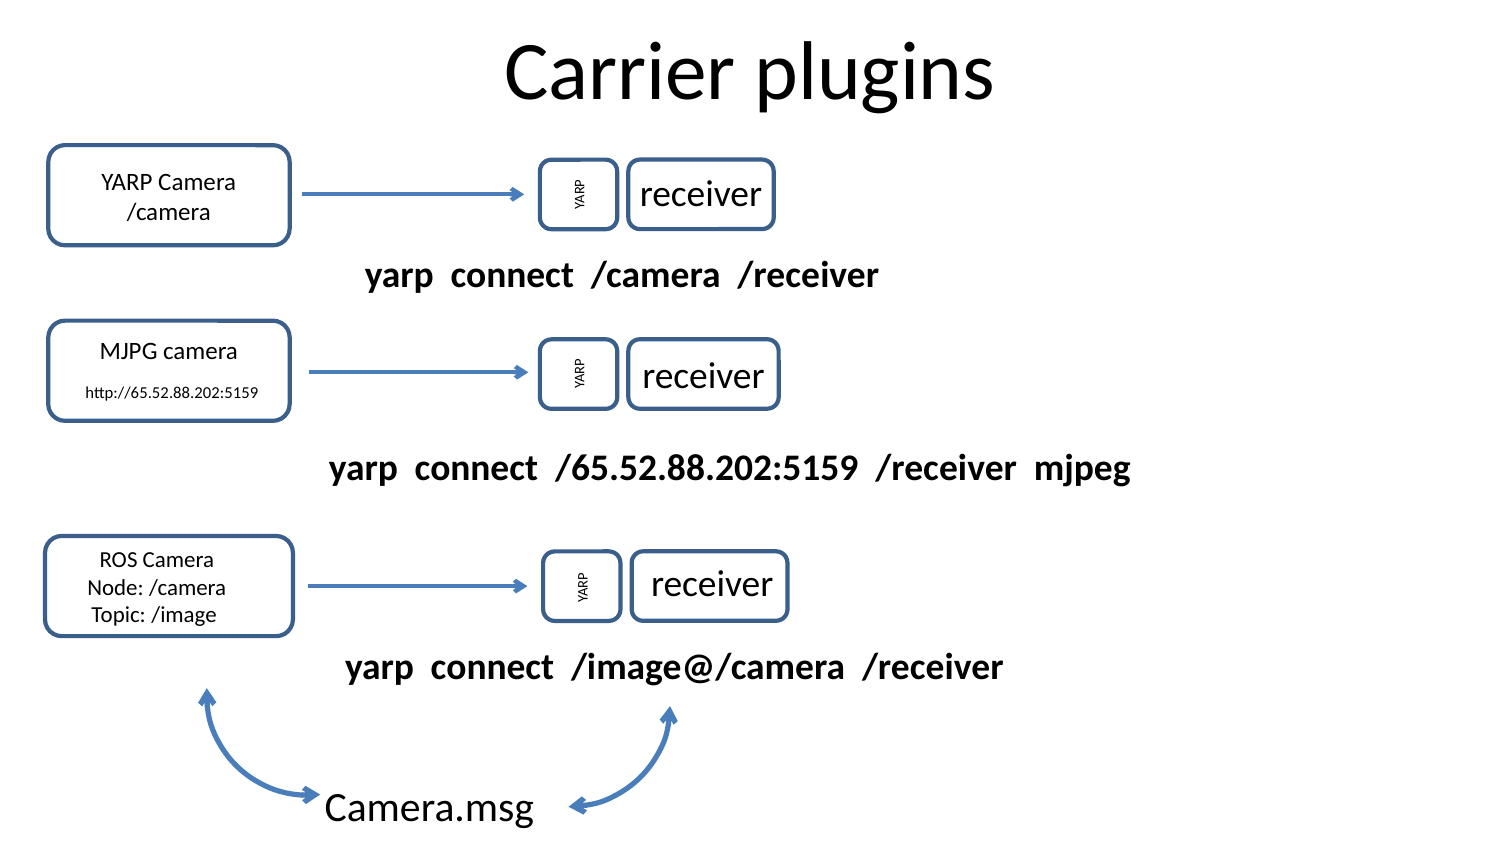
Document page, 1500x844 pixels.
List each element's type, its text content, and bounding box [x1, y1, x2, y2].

text_box YARP Camera /camera [46, 143, 292, 248]
text_box YARP [537, 157, 620, 232]
text_box receiver [624, 161, 780, 221]
text_box [626, 221, 776, 232]
title Carrier plugins [0, 9, 1500, 150]
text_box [44, 535, 986, 826]
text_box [48, 320, 1106, 485]
text_box [630, 157, 772, 161]
text_box yarp connect /camera /receiver [350, 242, 895, 303]
